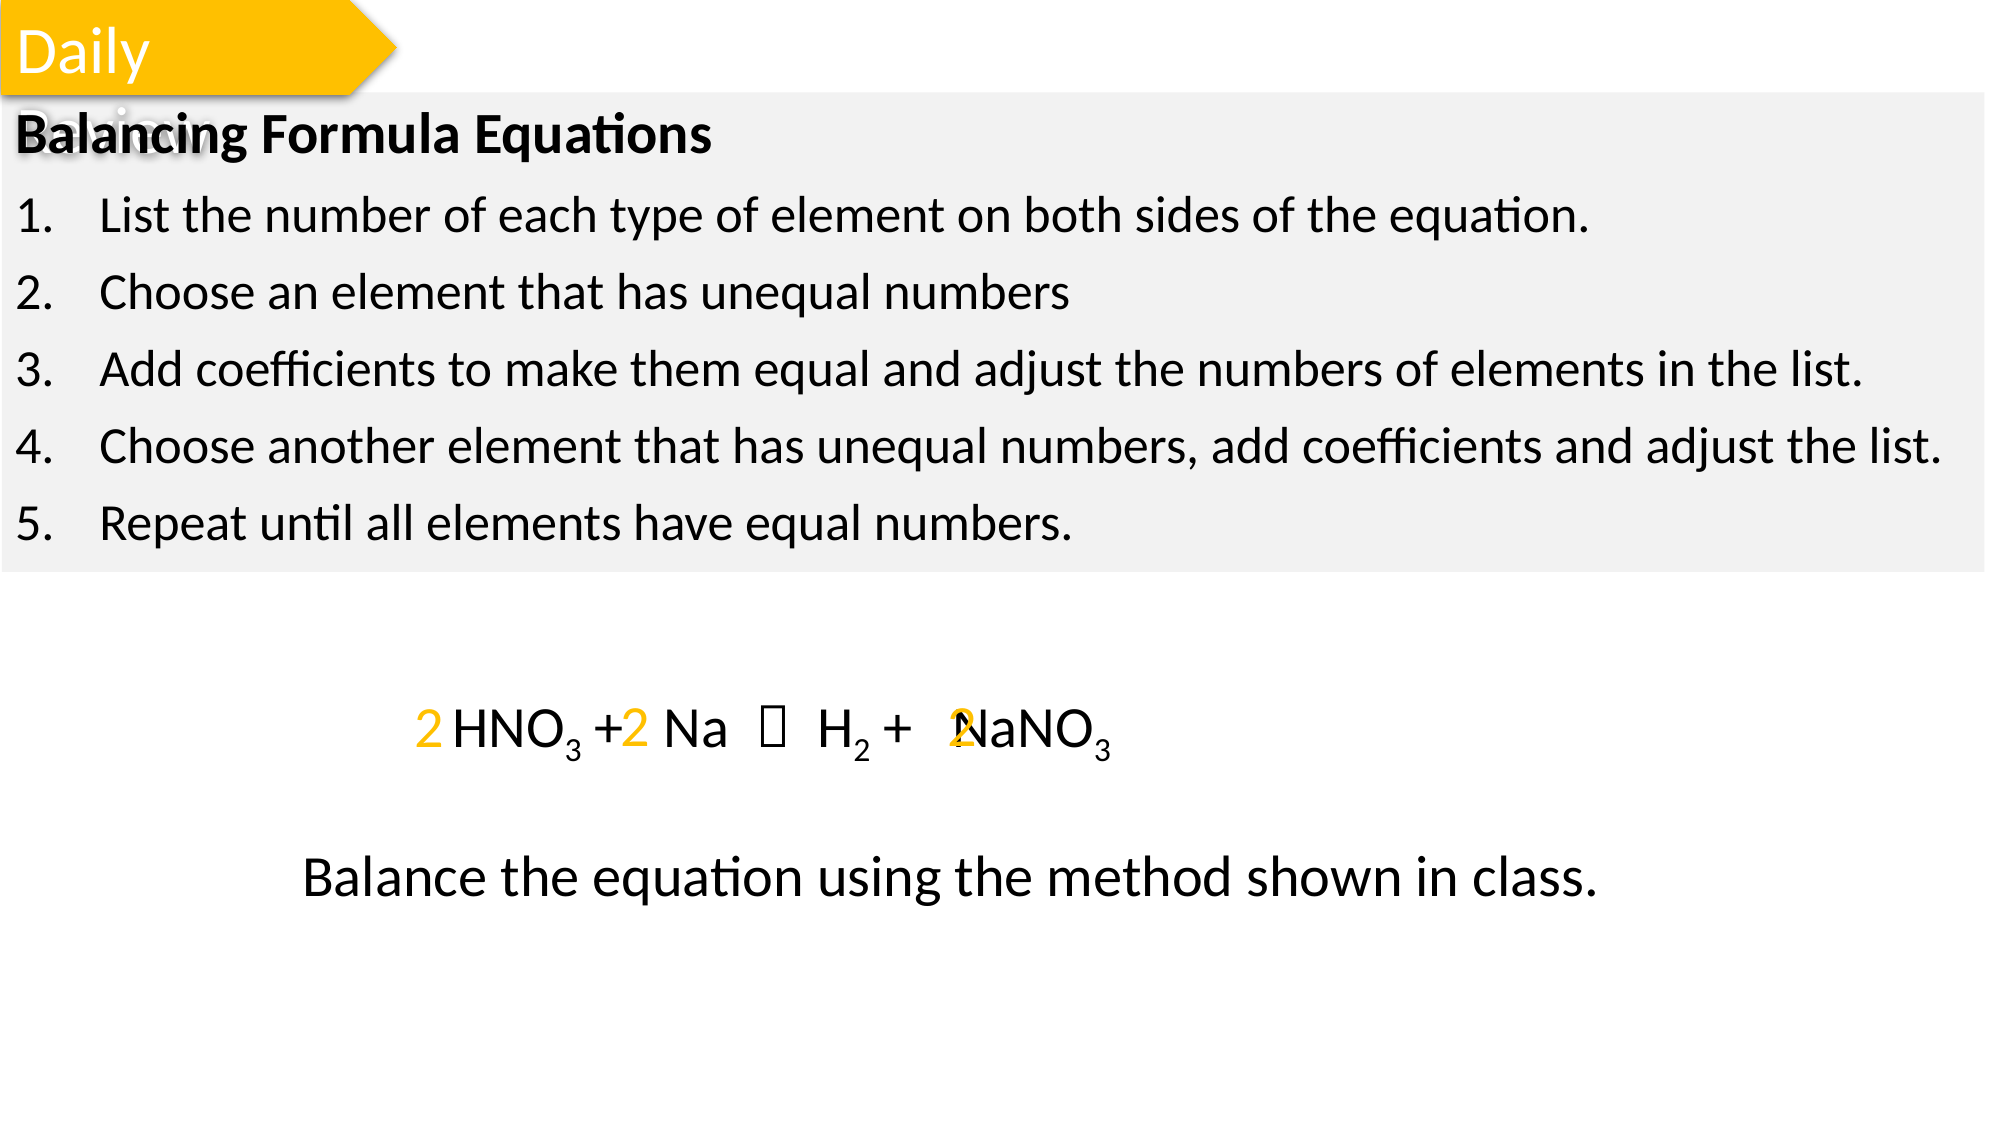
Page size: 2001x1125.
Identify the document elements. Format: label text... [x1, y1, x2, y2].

text_box HNO3 + Na  H2 + NaNO3 Balance the equation using the method shown in class. [287, 611, 1615, 916]
text_box [361, 91, 1985, 96]
text_box 2 [605, 681, 666, 766]
list Balancing Formula Equations List the number of each type of element on both sides of the equation. Choose an element that has unequal numbers Add coefficients to make them equal and adjust the numbers of elements in the list. Choose another element that has unequal numbers, add coefficients and adjust the list. Repeat until all elements have equal numbers. [0, 96, 1992, 588]
text_box Daily Review [1, 0, 397, 95]
text_box 2 [932, 681, 992, 766]
text_box 2 [399, 682, 459, 767]
